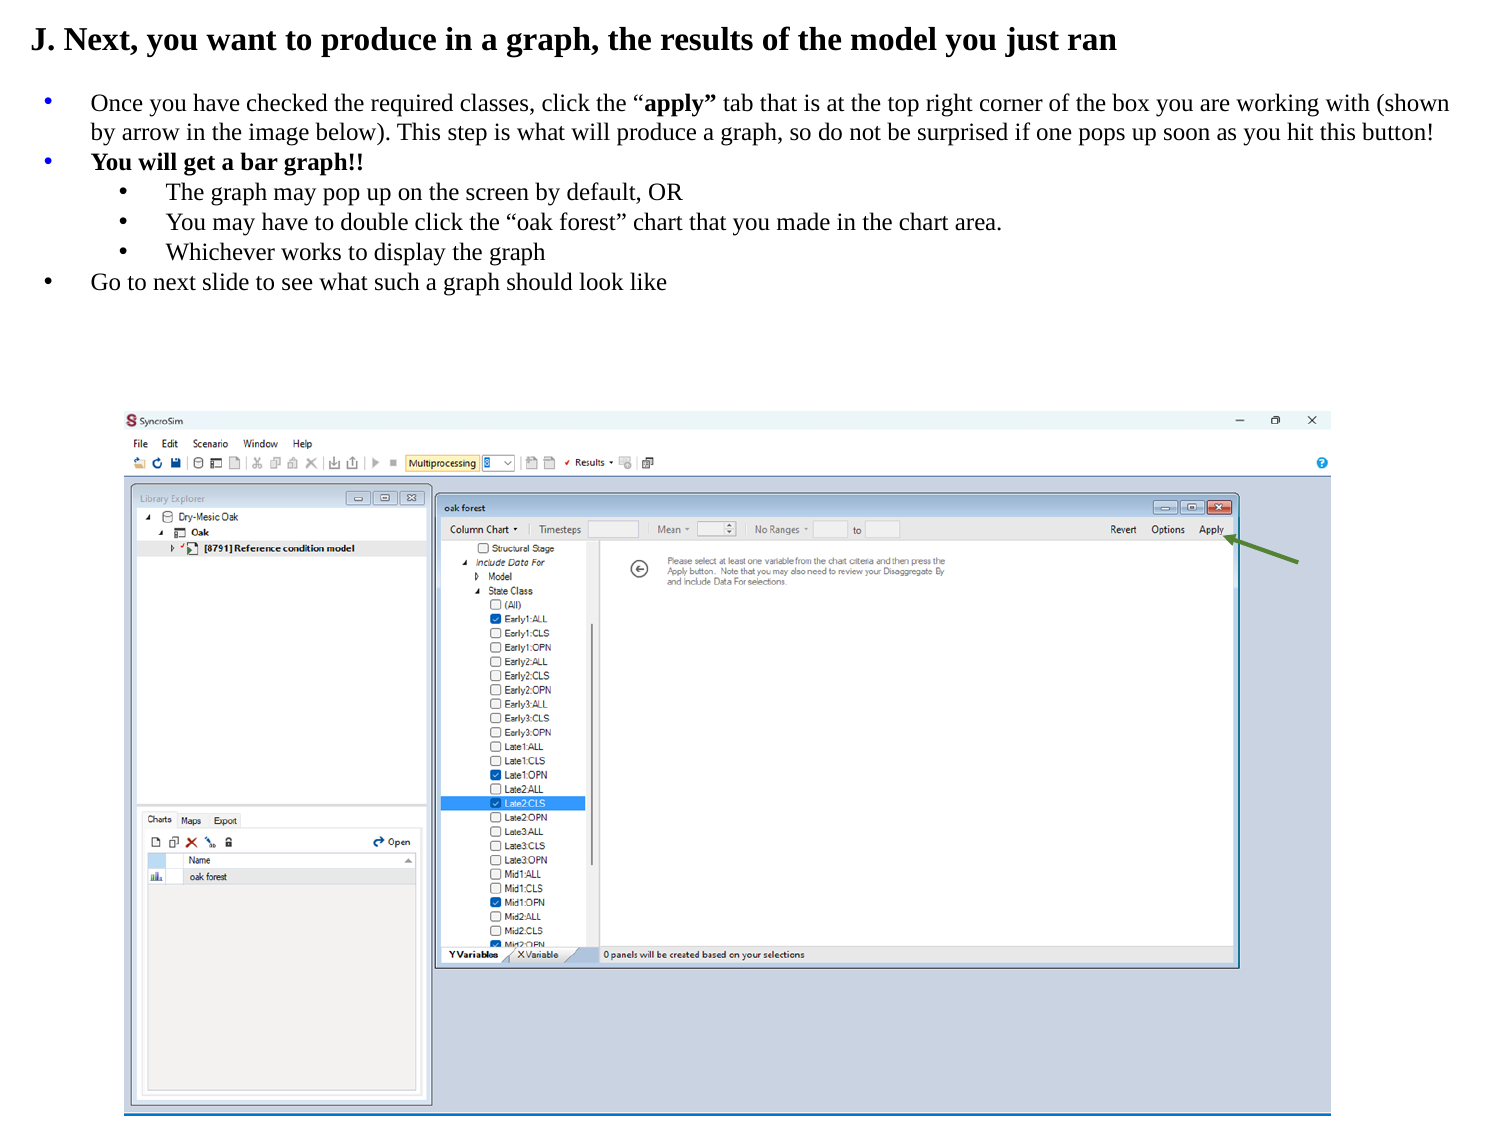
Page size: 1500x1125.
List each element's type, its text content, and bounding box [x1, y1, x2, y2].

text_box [124, 411, 1332, 1116]
text_box Once you have checked the required classes, click the “apply” tab that is at the top right corner of the box you are working with (shown by arrow in the image below). This step is what will produce a graph, so do not be surprised if one pops up soon as you hit this button! You will get a bar graph!! The graph may pop up on the screen by default, OR You may have to double click the “oak forest” chart that you made in the chart area. Whichever works to display the graph Go to next slide to see what such a graph should look like [28, 78, 1485, 333]
text_box J. Next, you want to produce in a graph, the results of the model you just ran [15, 9, 1421, 65]
